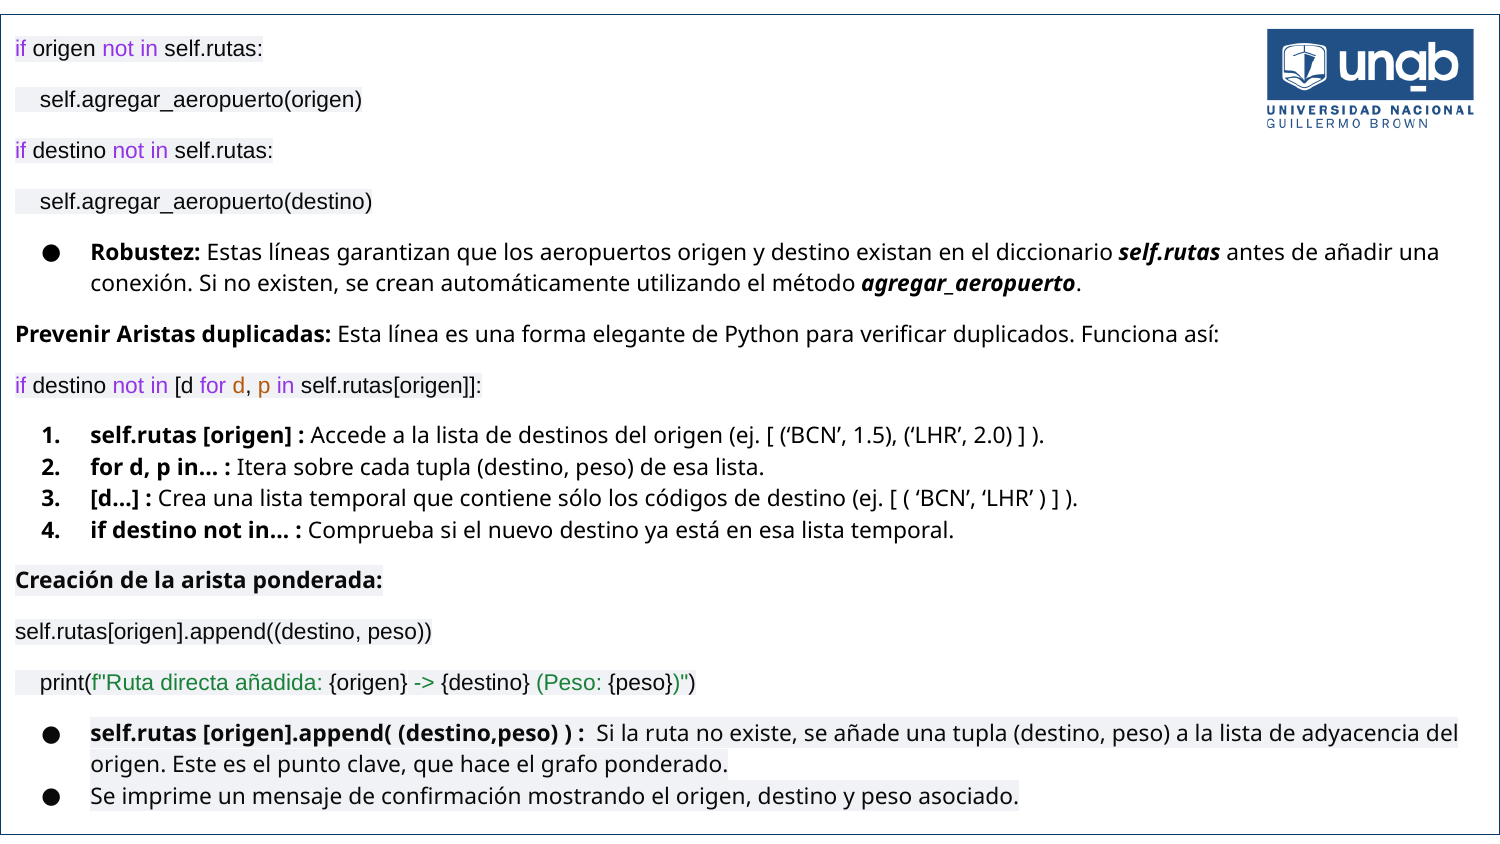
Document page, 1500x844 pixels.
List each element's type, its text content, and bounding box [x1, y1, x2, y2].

list if origen not in self.rutas: self.agregar_aeropuerto(origen) if destino not in self.rutas: self.agregar_aeropuerto(destino) Robustez: Estas líneas garantizan que los aeropuertos origen y destino existan en el diccionario self.rutas antes de añadir una conexión. Si no existen, se crean automáticamente utilizando el método agregar_aeropuerto. Prevenir Aristas duplicadas: Esta línea es una forma elegante de Python para verificar duplicados. Funciona así: if destino not in [d for d, p in self.rutas[origen]]: self.rutas [origen] : Accede a la lista de destinos del origen (ej. [ (‘BCN’, 1.5), (‘LHR’, 2.0) ] ). for d, p in… : Itera sobre cada tupla (destino, peso) de esa lista. [d…] : Crea una lista temporal que contiene sólo los códigos de destino (ej. [ ( ‘BCN’, ‘LHR’ ) ] ). if destino not in… : Comprueba si el nuevo destino ya está en esa lista temporal. Creación de la arista ponderada: self.rutas[origen].append((destino, peso)) print(f"Ruta directa añadida: {origen} -> {destino} (Peso: {peso})") self.rutas [origen].append( (destino,peso) ) : Si la ruta no existe, se añade una tupla (destino, peso) a la lista de adyacencia del origen. Este es el punto clave, que hace el grafo ponderado. Se imprime un mensaje de confirmación mostrando el origen, destino y peso asociado. [0, 14, 1500, 835]
picture [1252, 14, 1487, 142]
